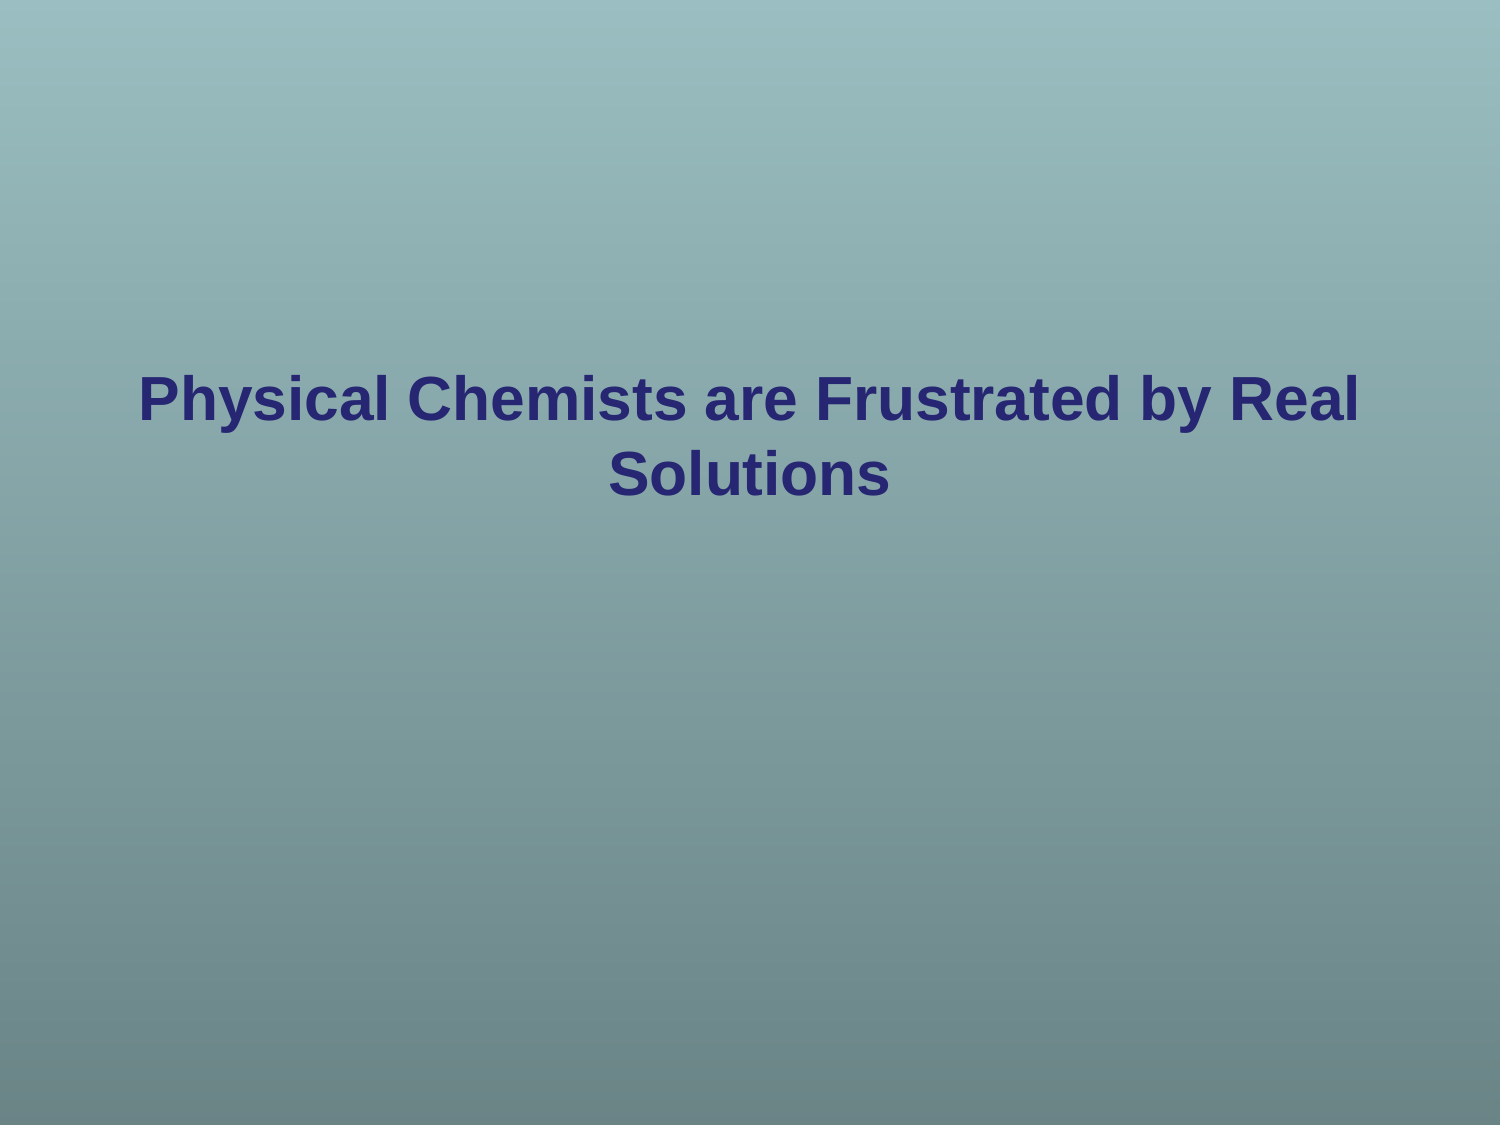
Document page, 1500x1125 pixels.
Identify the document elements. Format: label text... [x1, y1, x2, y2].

title Physical Chemists are Frustrated by Real Solutions [112, 349, 1388, 591]
